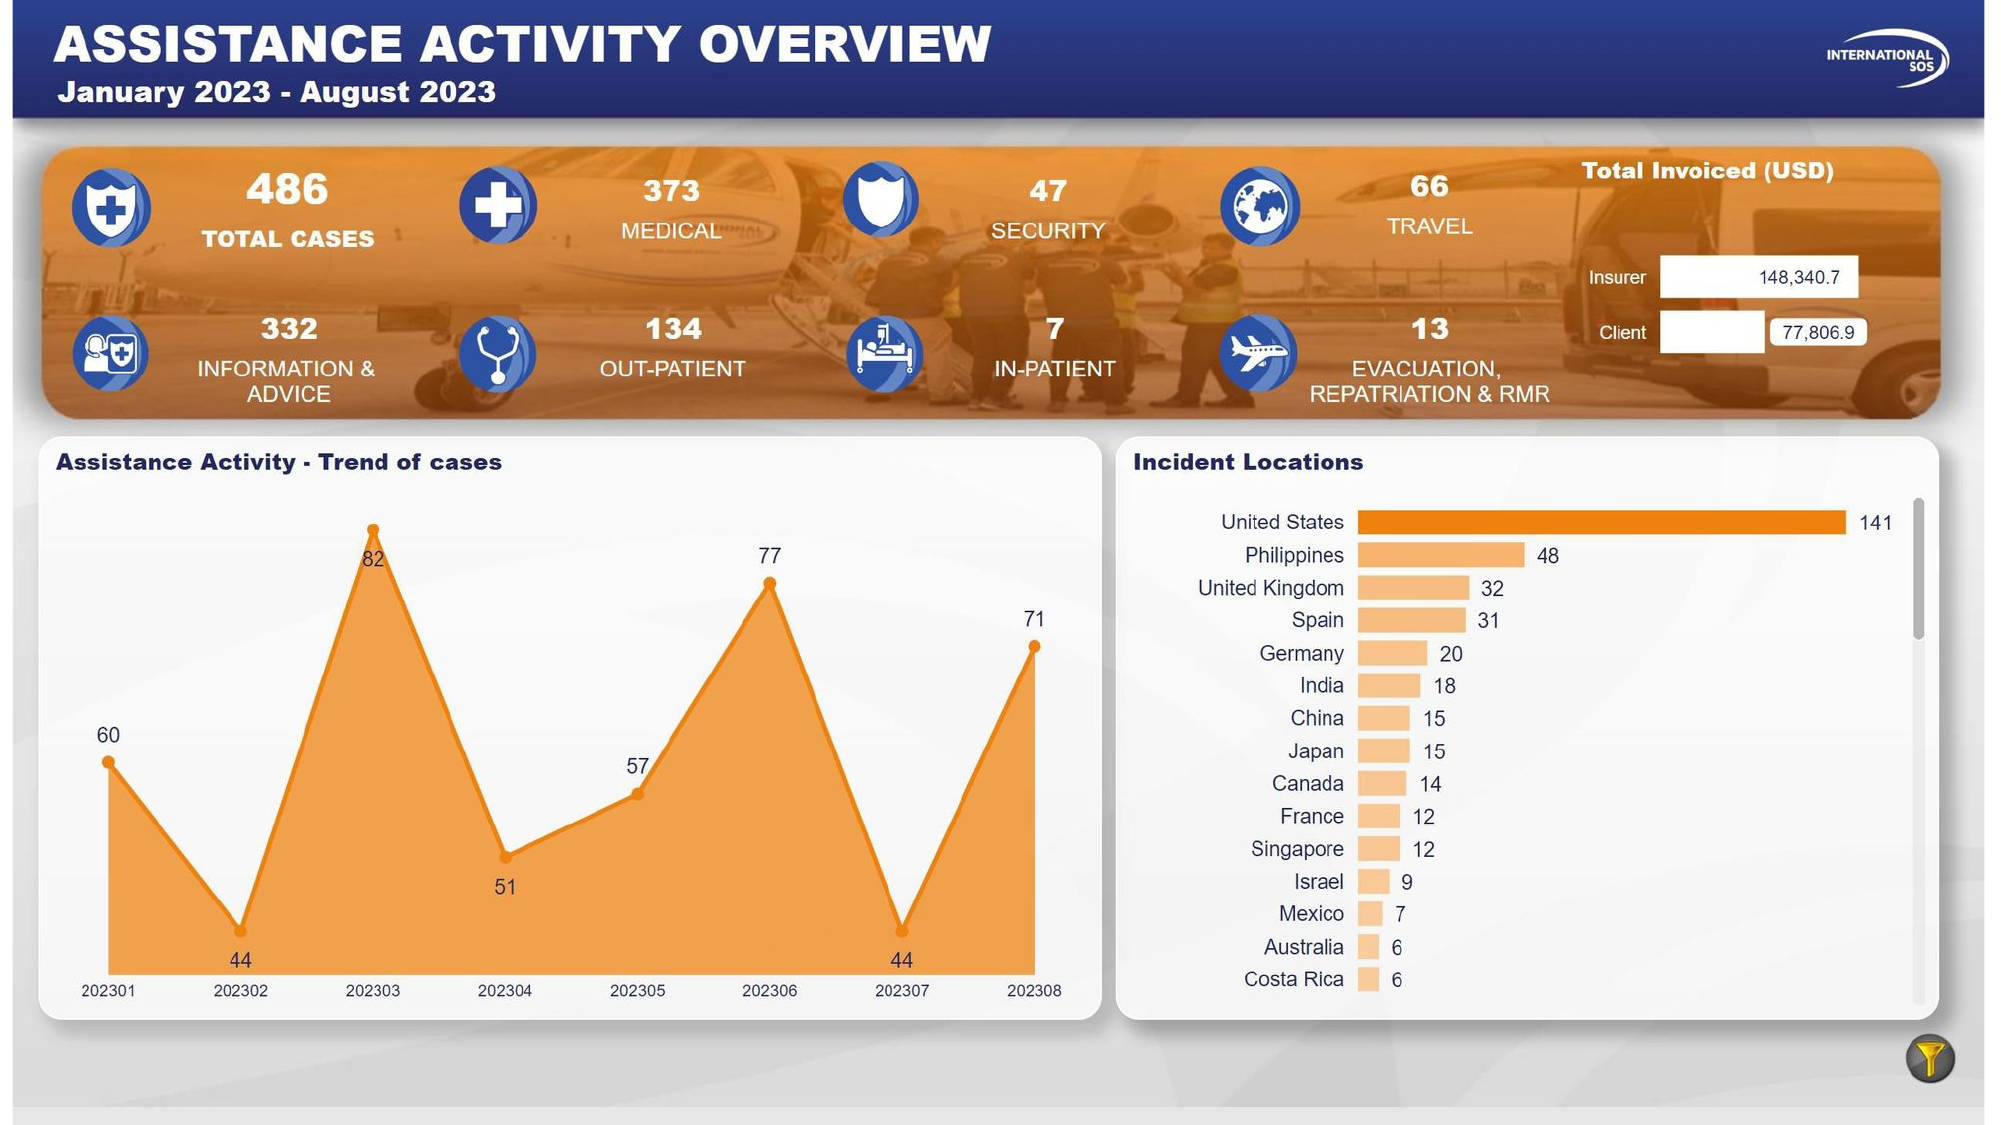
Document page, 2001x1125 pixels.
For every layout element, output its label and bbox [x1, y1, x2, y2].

text_box [12, 0, 1985, 1125]
